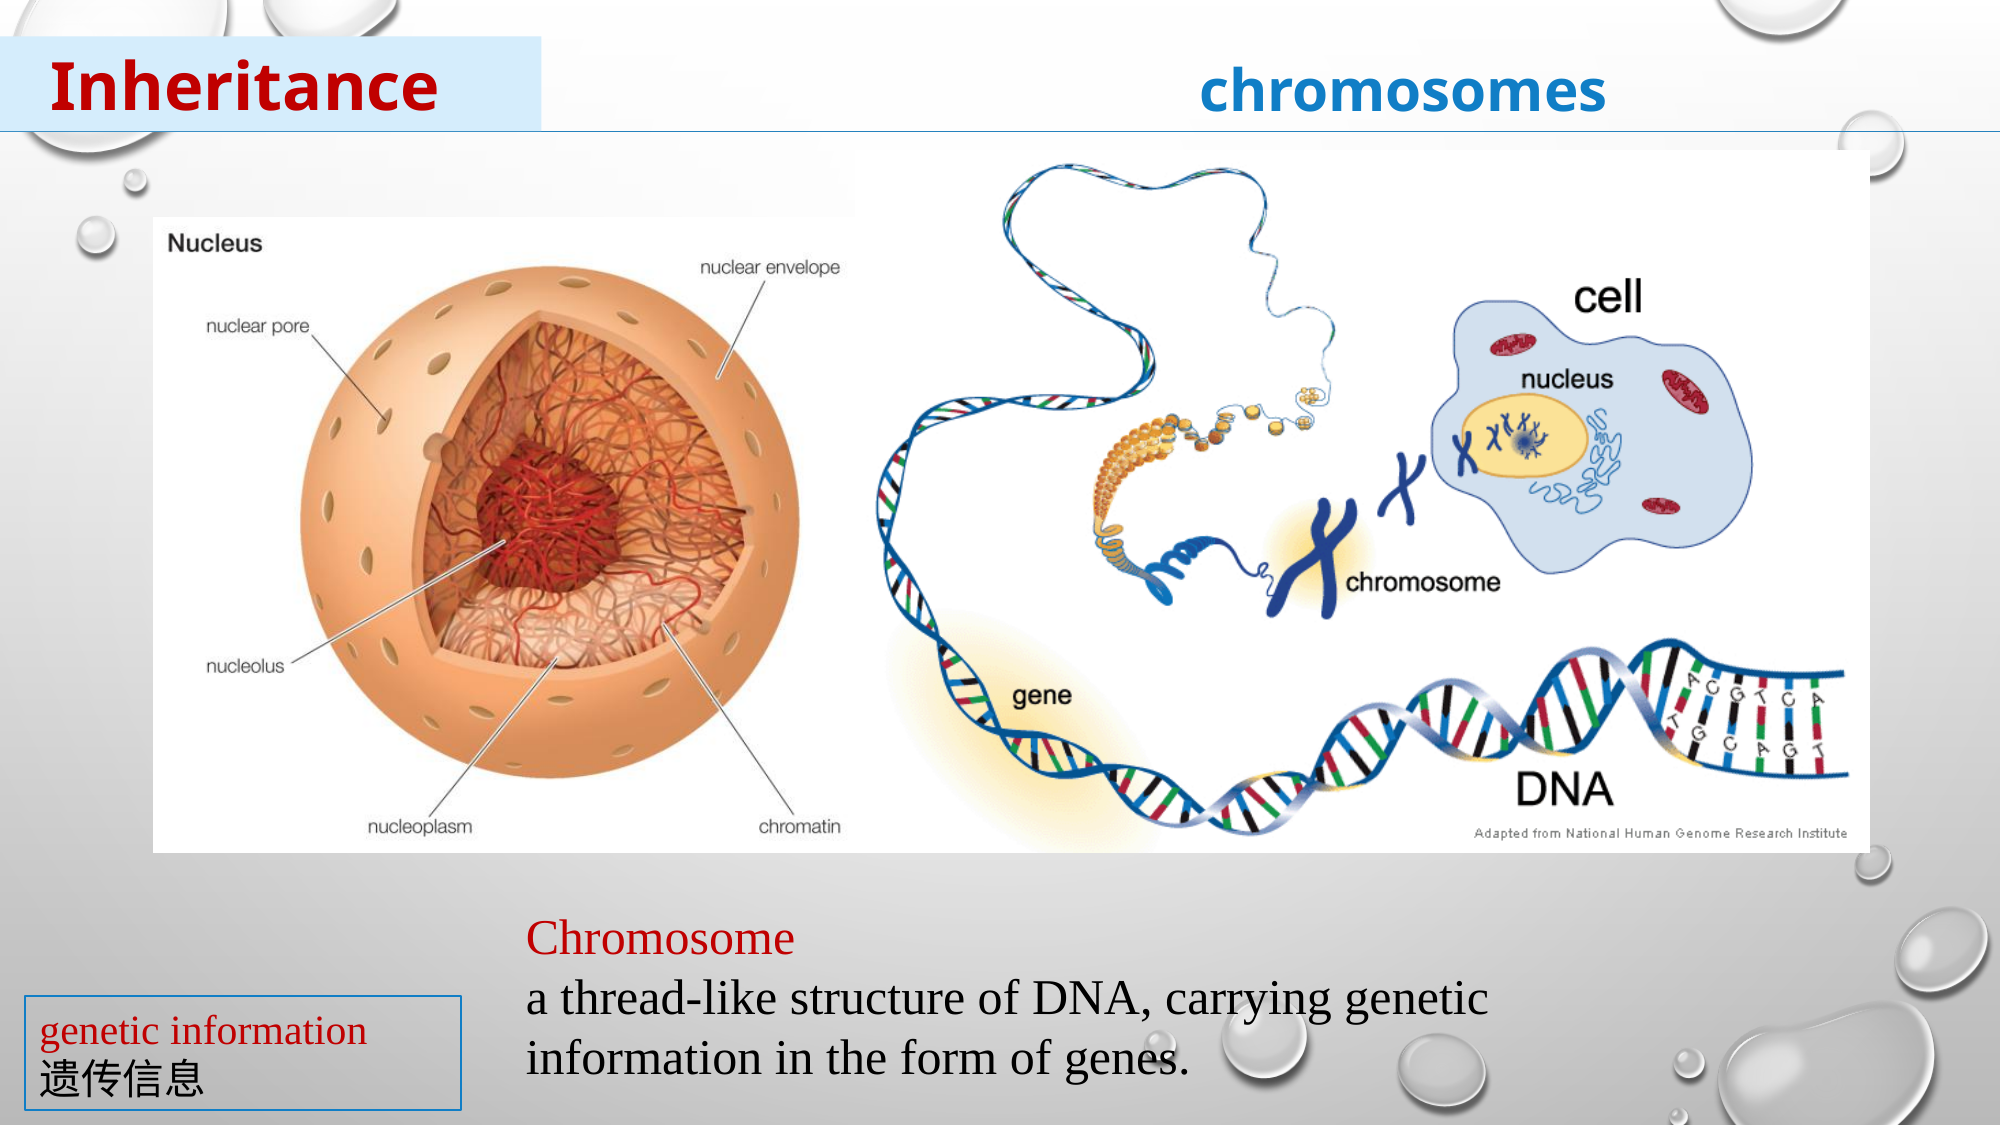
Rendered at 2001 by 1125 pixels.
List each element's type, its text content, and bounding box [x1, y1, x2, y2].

text_box genetic information 遗传信息 [24, 995, 461, 1111]
text_box chromosomes [1047, 45, 1760, 131]
picture [0, 132, 2000, 1125]
text_box Inheritance [0, 36, 542, 131]
picture [0, 0, 2000, 131]
text_box Chromosome a thread-like structure of DNA, carrying genetic information in the form of genes. [511, 897, 1585, 1092]
